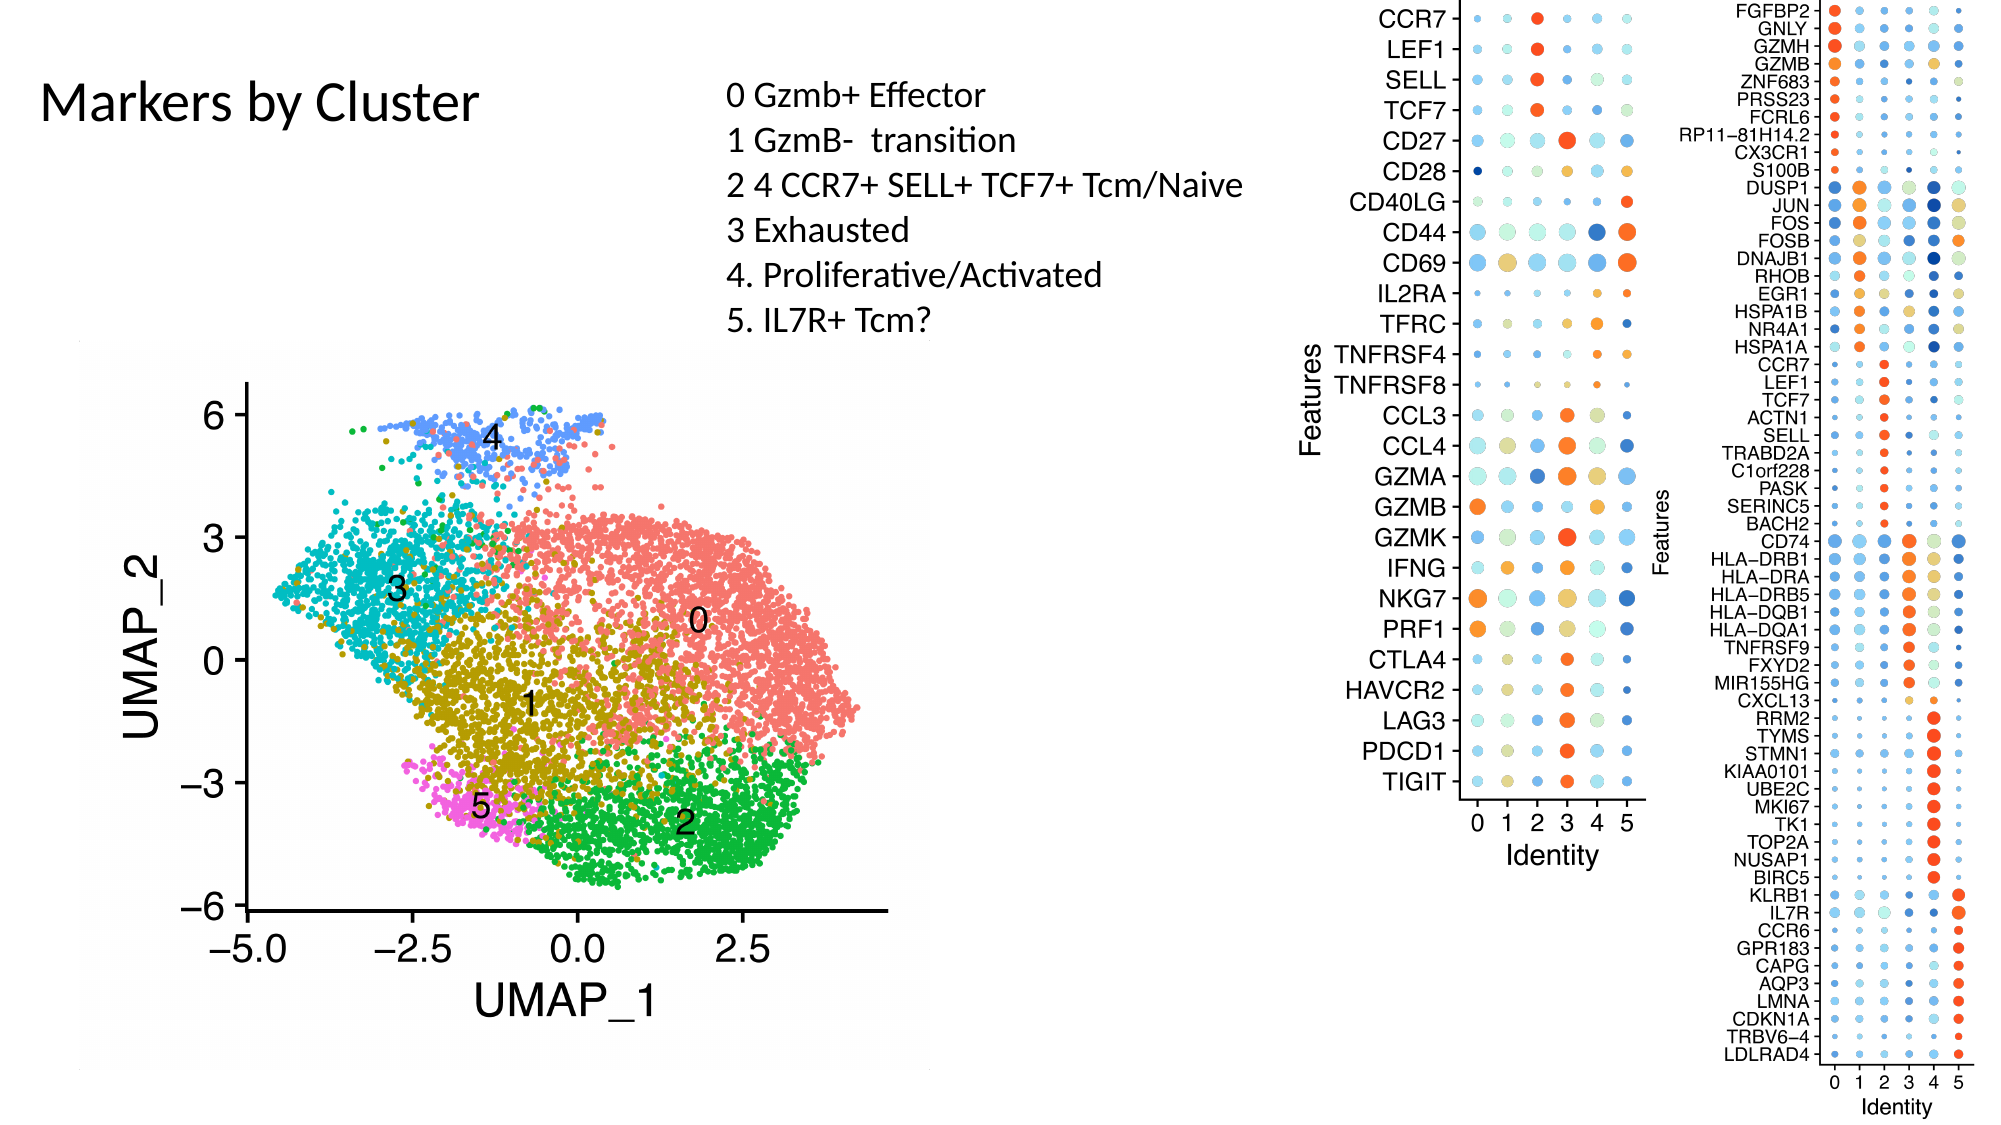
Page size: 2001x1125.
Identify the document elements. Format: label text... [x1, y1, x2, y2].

text_box Markers by Cluster [24, 55, 497, 141]
text_box 0 Gzmb+ Effector 1 GzmB- transition 2 4 CCR7+ SELL+ TCF7+ Tcm/Naive 3 Exhausted 4. Proliferative/Activated 5. IL7R+ Tcm? [711, 62, 1260, 348]
picture [1295, 0, 1978, 1125]
picture [79, 340, 930, 1070]
